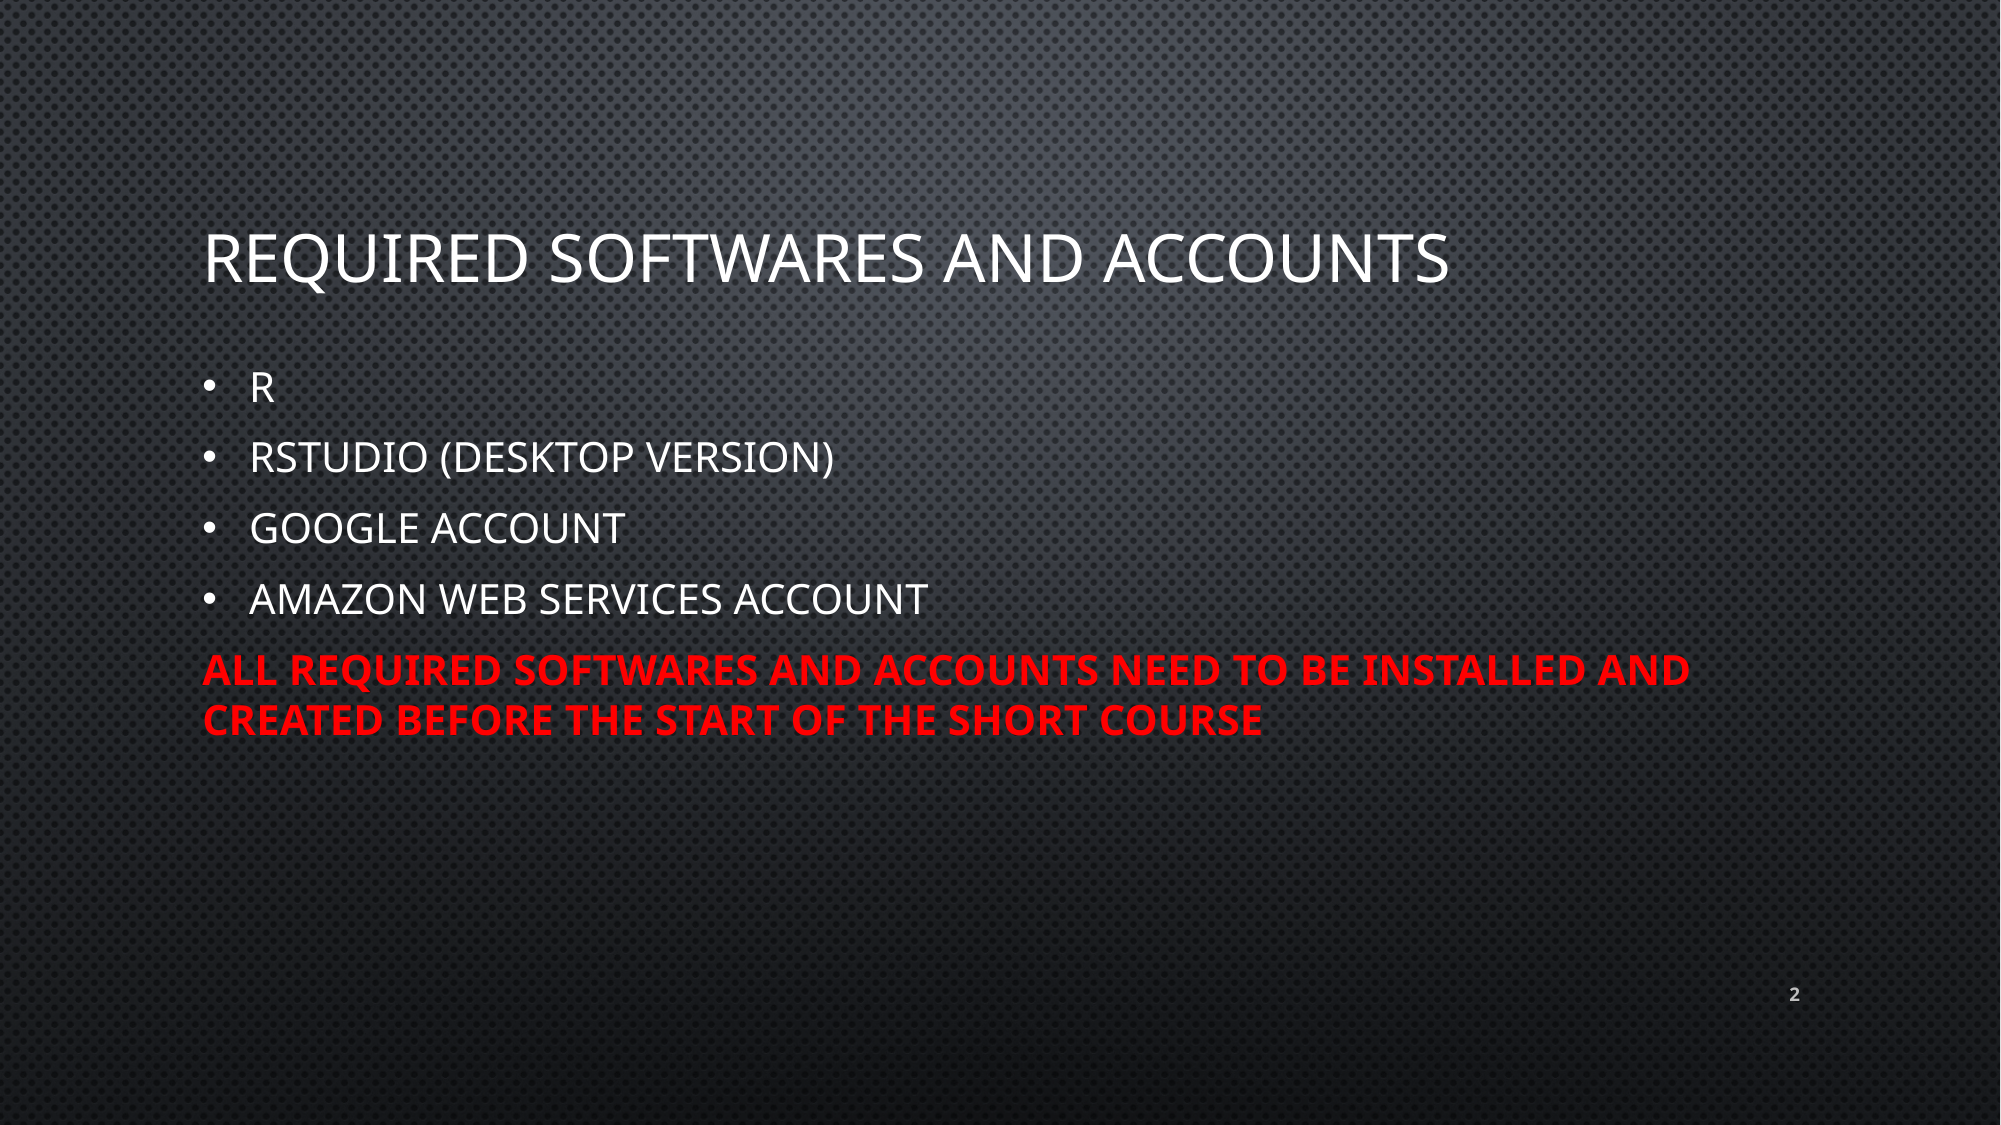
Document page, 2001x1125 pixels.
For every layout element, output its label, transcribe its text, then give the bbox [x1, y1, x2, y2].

title Required softwares and accounts [187, 99, 1813, 331]
list R Rstudio (desktop version) Google account Amazon web services account All required softwares and accounts need to be installed and created before the start of the short course [187, 331, 1813, 844]
slide_number 2 [1724, 965, 1816, 1025]
